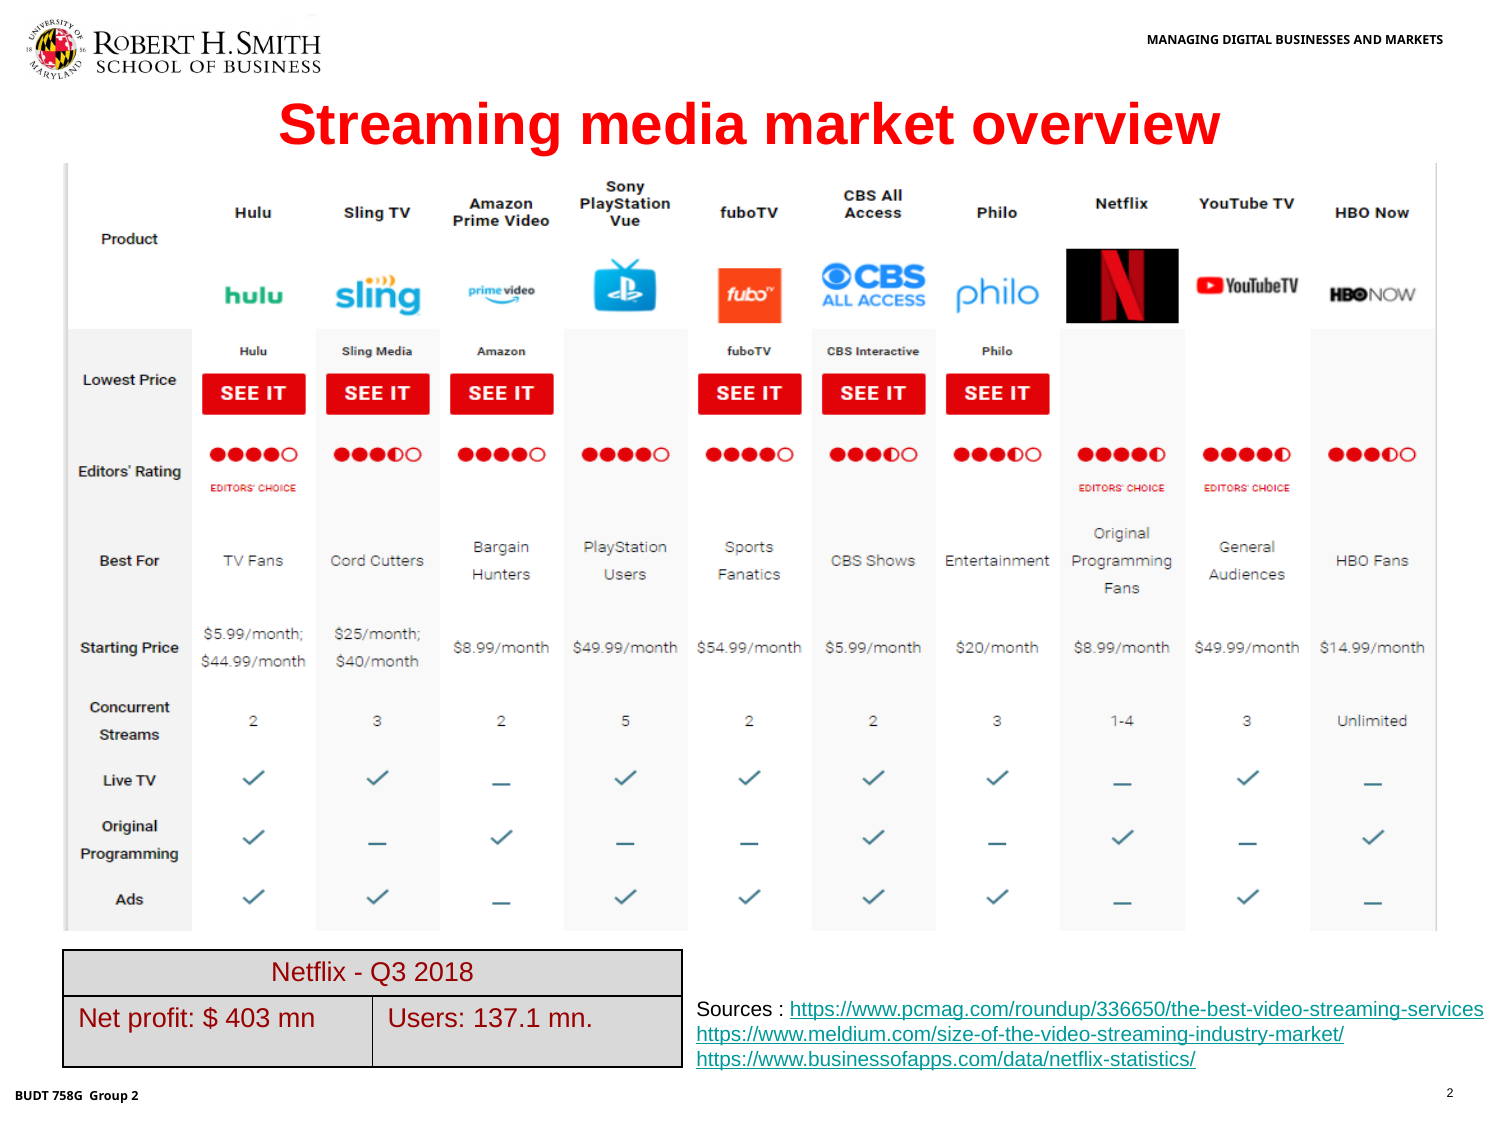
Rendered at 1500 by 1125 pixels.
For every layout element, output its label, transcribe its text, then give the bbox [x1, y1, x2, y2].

table_header Netflix - Q3 2018 [64, 951, 681, 995]
picture [22, 14, 323, 82]
table_cell Net profit: $ 403 mn [64, 997, 372, 1066]
text_box Streaming media market overview [74, 43, 1425, 162]
picture [63, 163, 1437, 932]
table_cell Users: 137.1 mn. [373, 997, 681, 1066]
text_box Sources : https://www.pcmag.com/roundup/336650/the-best-video-streaming-services https://www.meldium.com/size-of-the-video-streaming-industry-market/ https://www.businessofapps.com/data/netflix-statistics/ [681, 988, 1500, 1103]
